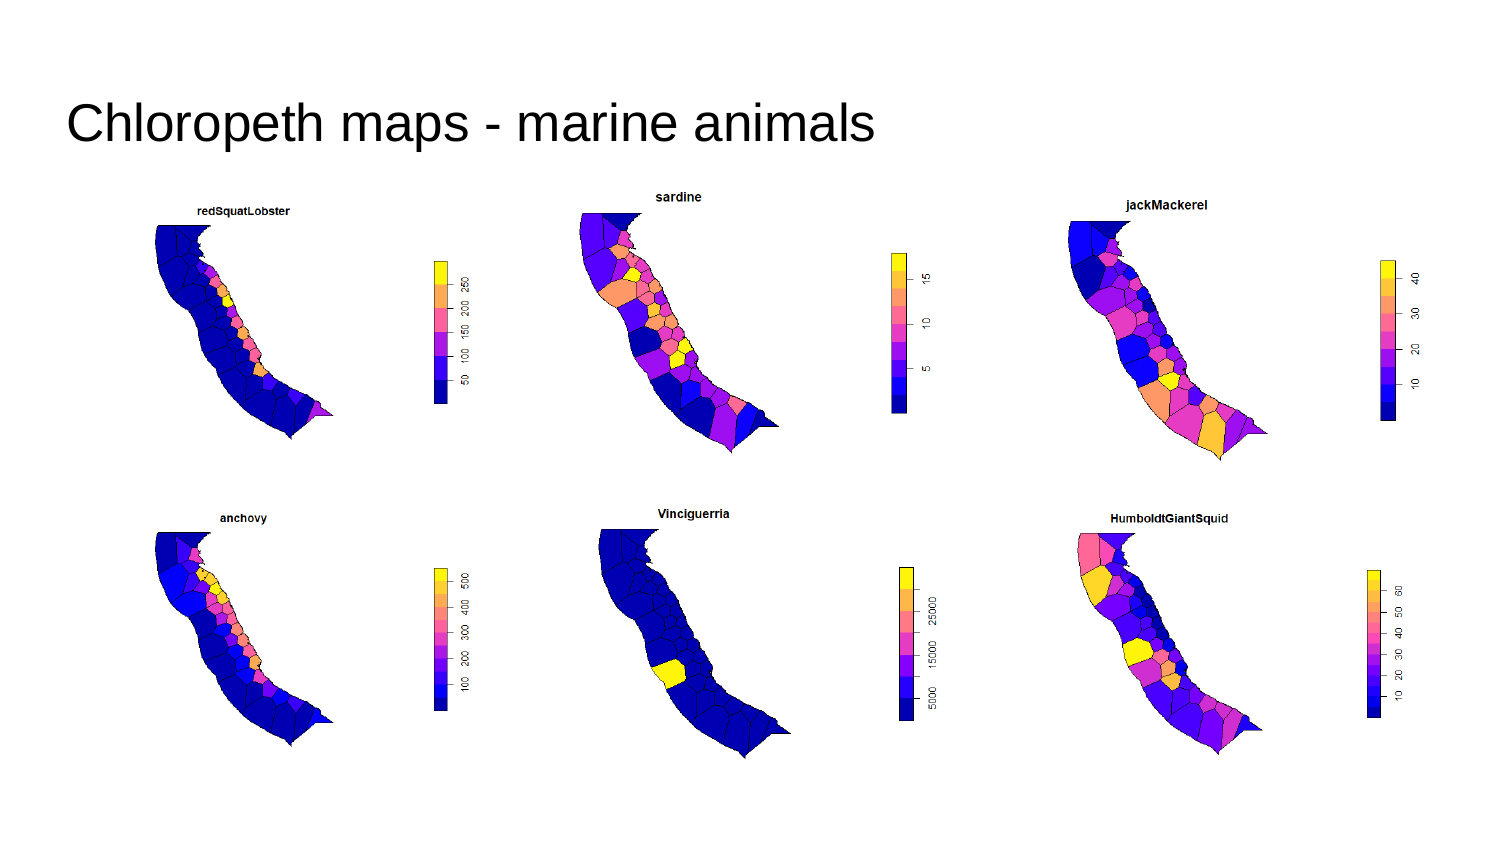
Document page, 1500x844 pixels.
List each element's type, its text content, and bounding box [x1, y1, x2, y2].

picture [56, 188, 934, 475]
picture [56, 510, 471, 766]
picture [976, 510, 1405, 775]
title Chloropeth maps - marine animals [51, 72, 1449, 167]
picture [958, 195, 1422, 482]
picture [493, 505, 940, 781]
